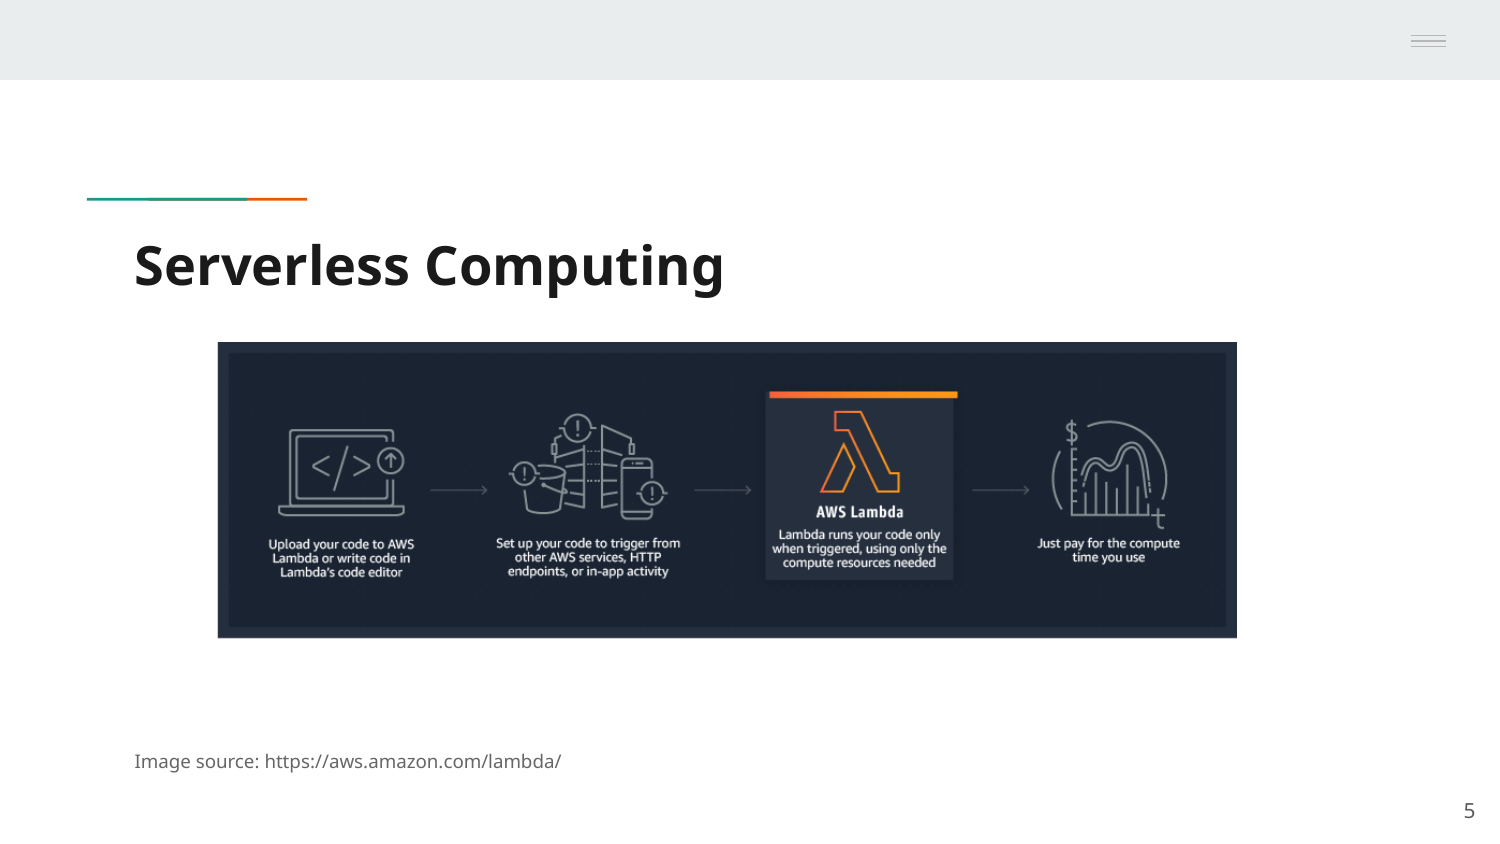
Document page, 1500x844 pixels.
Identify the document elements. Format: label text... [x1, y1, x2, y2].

title Serverless Computing [119, 216, 1381, 305]
slide_number ‹#› [1400, 779, 1491, 844]
text_box Image source: https://aws.amazon.com/lambda/ [119, 734, 901, 803]
picture [217, 342, 1237, 639]
